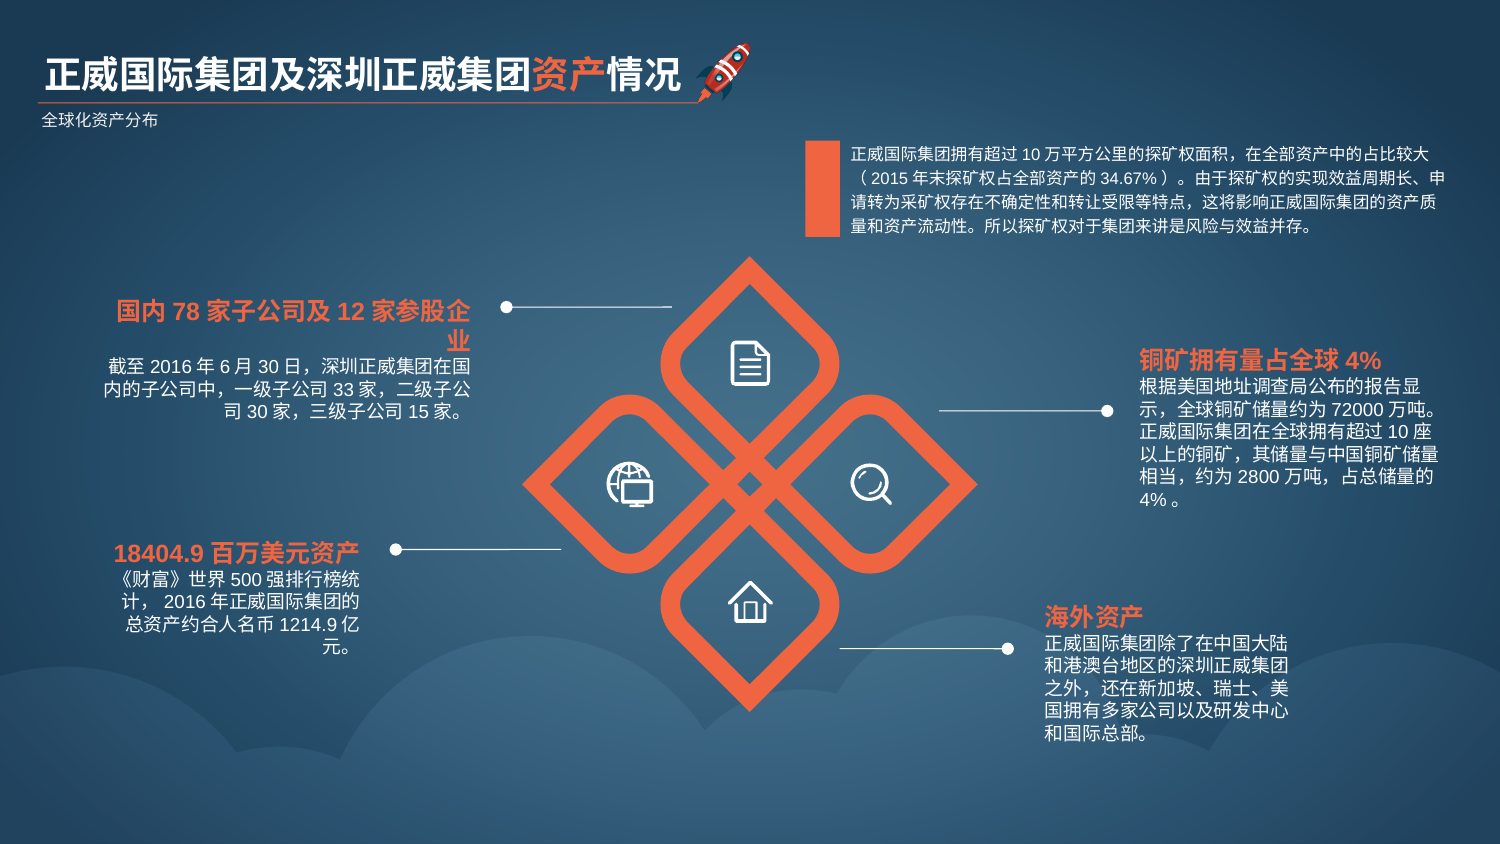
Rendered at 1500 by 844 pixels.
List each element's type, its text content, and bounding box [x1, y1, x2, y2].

text_box [728, 581, 773, 623]
text_box 海外资产 正威国际集团除了在中国大陆和港澳台地区的深圳正威集团之外，还在新加坡、瑞士、美国拥有多家公司以及研发中心和国际总部。 [1045, 601, 1294, 745]
text_box [500, 300, 672, 314]
text_box 铜矿拥有量占全球4% 根据美国地址调查局公布的报告显示，全球铜矿储量约为72000万吨。 正威国际集团在全球拥有超过10座以上的铜矿，其储量与中国铜矿储量相当，约为2800万吨，占总储量的4%。 [1139, 345, 1447, 511]
text_box [939, 404, 1114, 418]
text_box [850, 463, 892, 505]
text_box 正威国际集团拥有超过10万平方公里的探矿权面积，在全部资产中的占比较大（2015年末探矿权占全部资产的34.67%）。由于探矿权的实现效益周期长、申请转为采矿权存在不确定性和转让受限等特点，这将影响正威国际集团的资产质量和资产流动性。所以探矿权对于集团来讲是风险与效益并存。 [850, 139, 1453, 236]
text_box 全球化资产分布 [41, 102, 174, 138]
text_box 国内78家子公司及12家参股企业 截至2016年6月30日，深圳正威集团在国内的子公司中，一级子公司33家，二级子公司30家，三级子公司15家。 [100, 295, 471, 423]
text_box [389, 543, 562, 556]
text_box 18404.9百万美元资产 《财富》世界500强排行榜统计，2016年正威国际集团的总资产约合人名币1214.9亿元。 [112, 537, 361, 658]
text_box [805, 140, 840, 237]
picture [0, 0, 1500, 844]
text_box 正威国际集团及深圳正威集团资产情况 [44, 43, 697, 104]
text_box [730, 340, 771, 386]
text_box [606, 461, 654, 508]
text_box [522, 256, 978, 712]
text_box [839, 642, 1014, 655]
